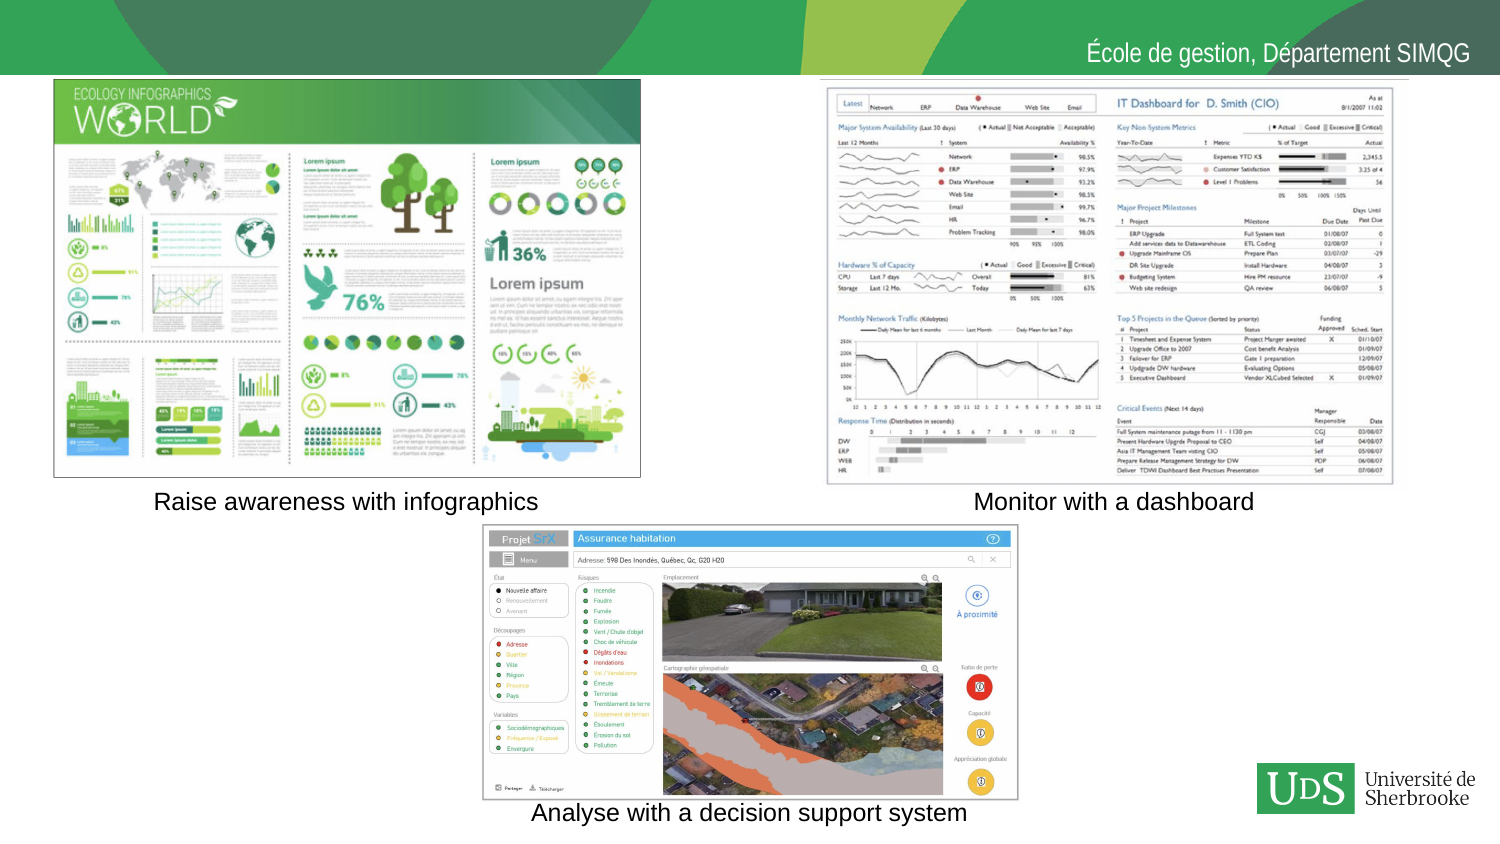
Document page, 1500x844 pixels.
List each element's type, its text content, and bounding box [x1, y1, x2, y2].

picture [52, 78, 641, 478]
text_box Monitor with a dashboard [958, 499, 1271, 523]
picture [820, 79, 1409, 491]
picture [0, 0, 1500, 75]
text_box Raise awareness with infographics [138, 485, 555, 523]
picture [1257, 763, 1475, 814]
text_box Analyse with a decision support system [516, 810, 984, 834]
picture [478, 522, 1022, 802]
